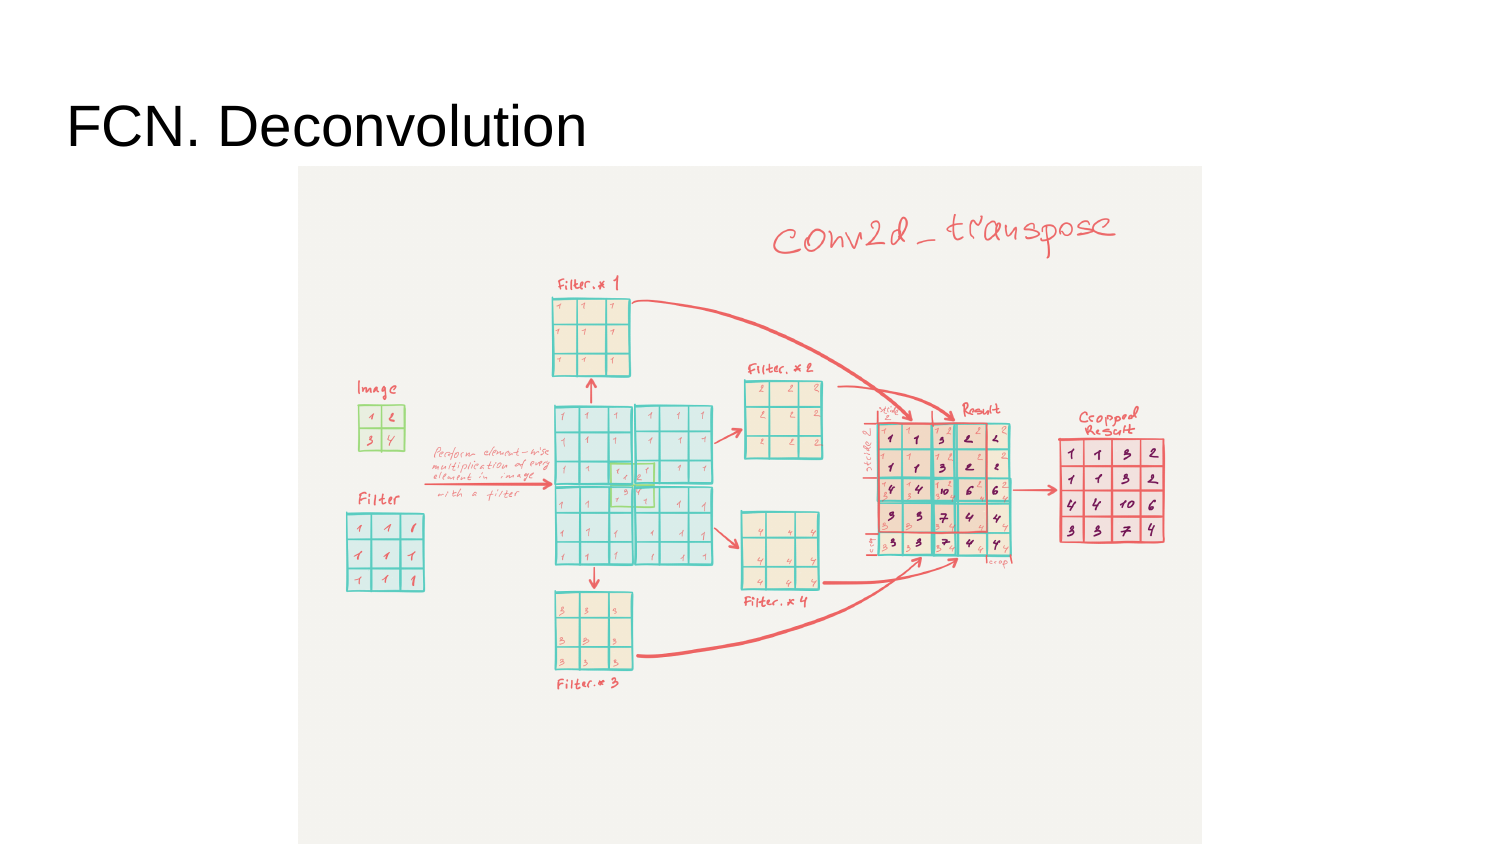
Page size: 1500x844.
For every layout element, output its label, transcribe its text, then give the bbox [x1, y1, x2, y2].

picture [298, 166, 1202, 844]
title FCN. Deconvolution [51, 72, 1449, 167]
